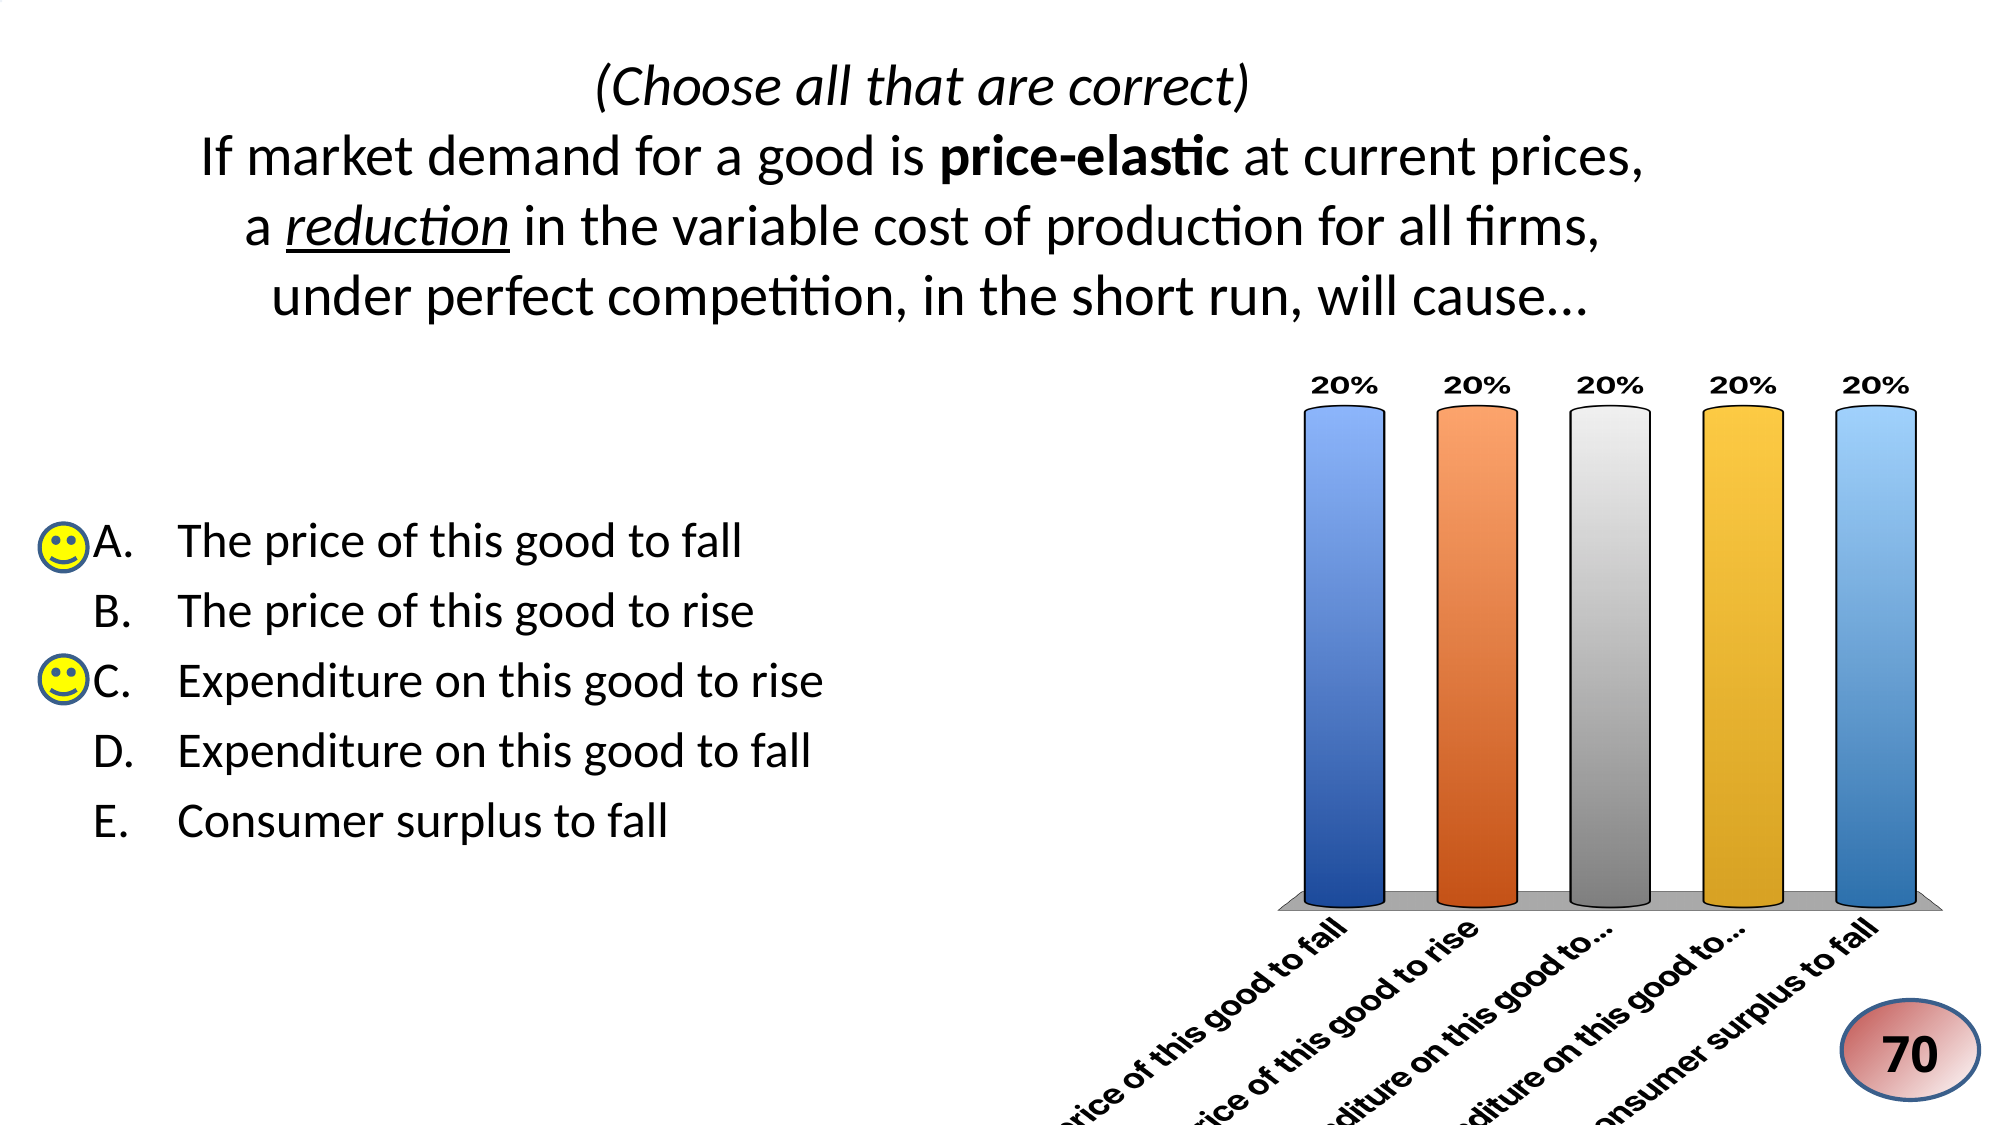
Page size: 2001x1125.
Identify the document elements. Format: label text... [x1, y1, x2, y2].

list The price of this good to fall The price of this good to rise Expenditure on this good to rise Expenditure on this good to fall Consumer surplus to fall [77, 500, 963, 1102]
title (Choose all that are correct) If market demand for a good is price-elastic at current prices, a reduction in the variable cost of production for all firms, under perfect competition, in the short run, will cause… [44, 45, 1816, 330]
picture [968, 358, 1970, 1125]
text_box [37, 521, 90, 574]
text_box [1841, 999, 1980, 1105]
text_box [37, 653, 90, 706]
